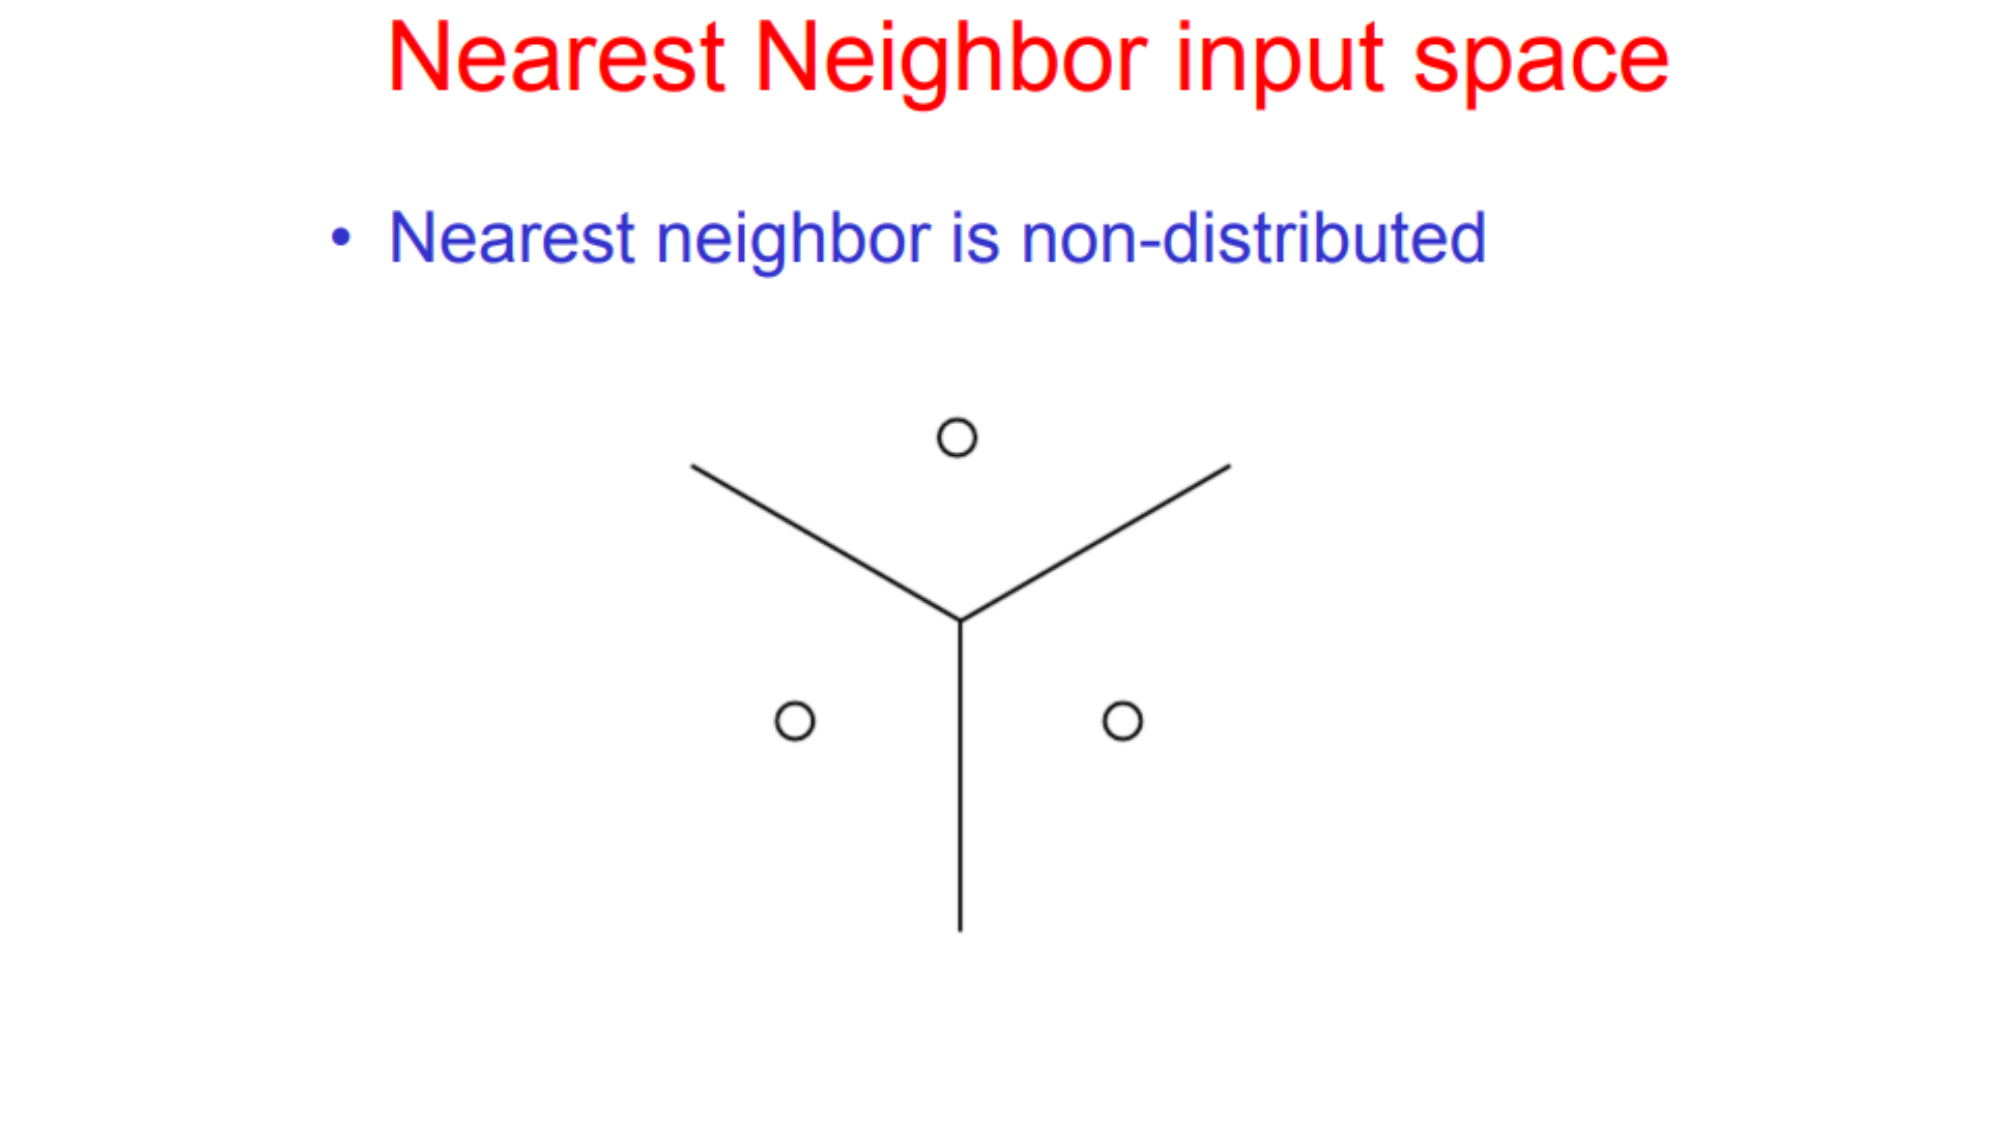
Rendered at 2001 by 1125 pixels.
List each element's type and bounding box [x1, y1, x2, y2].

picture [279, 0, 1717, 954]
